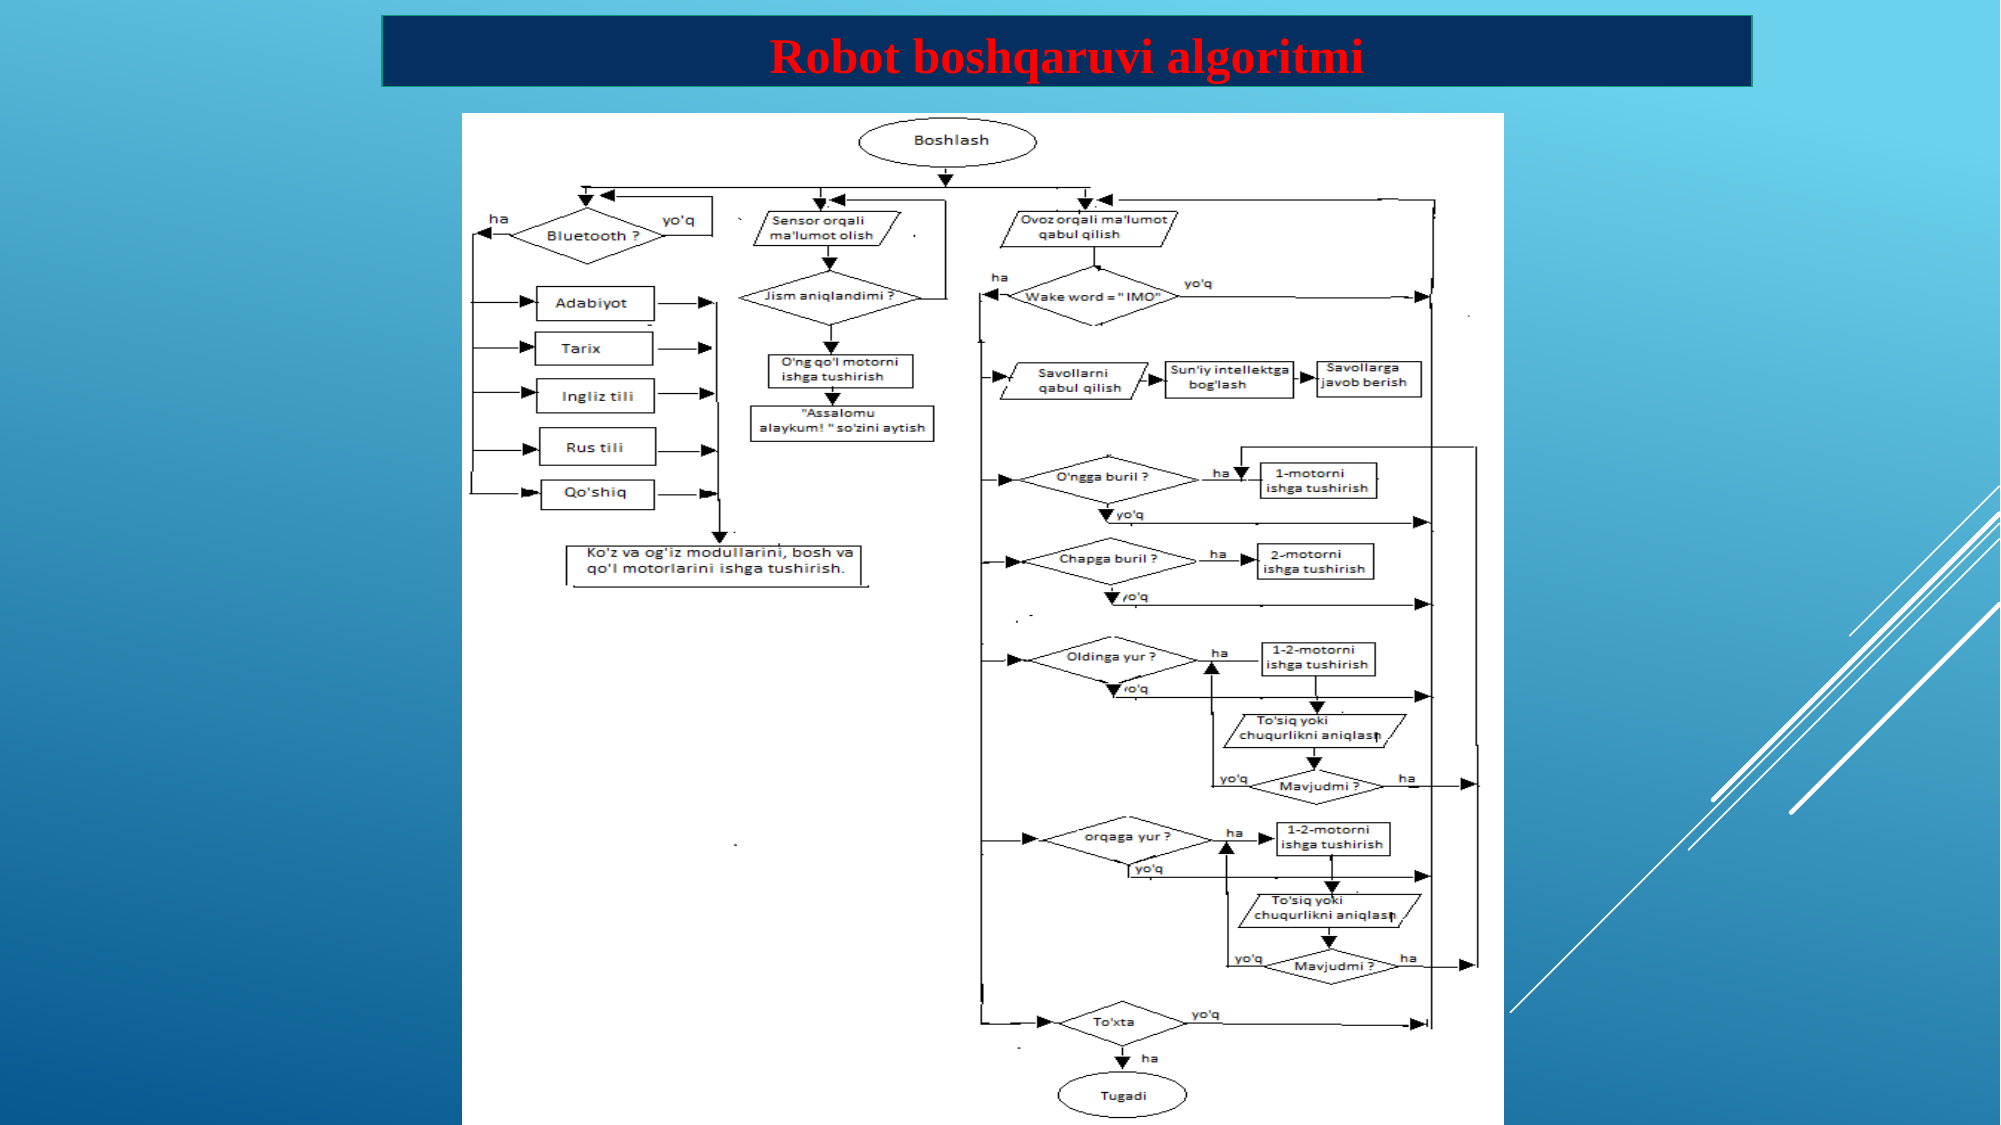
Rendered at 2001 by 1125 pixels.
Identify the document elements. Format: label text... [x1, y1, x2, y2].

text_box Robot boshqaruvi algoritmi [381, 15, 1753, 87]
picture [462, 112, 1504, 1125]
